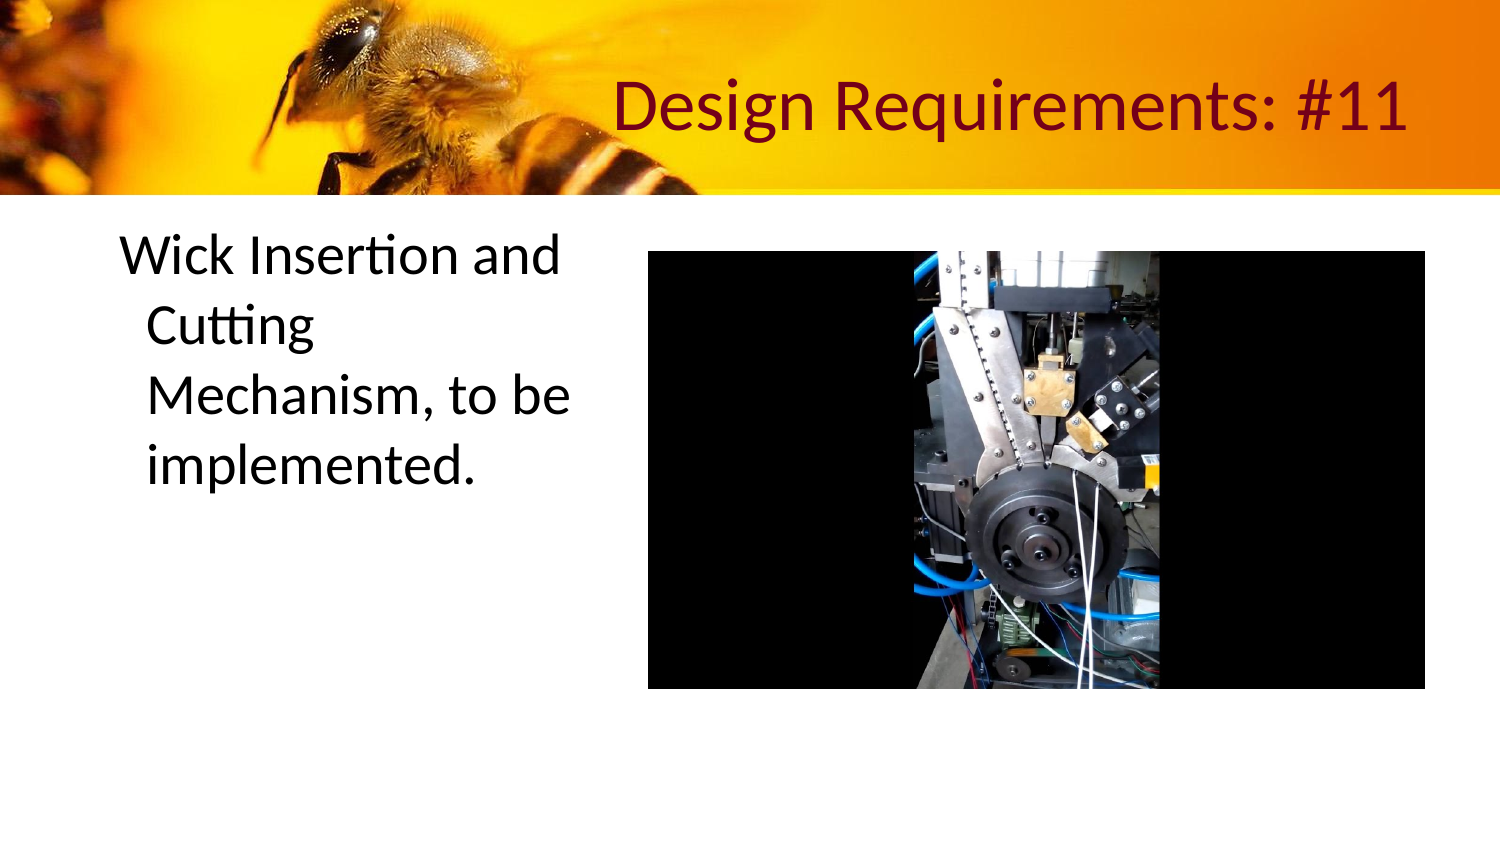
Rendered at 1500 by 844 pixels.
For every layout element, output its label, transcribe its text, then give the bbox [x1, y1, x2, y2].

list Wick Insertion and Cutting Mechanism, to be implemented. [75, 208, 598, 844]
title Design Requirements: #11 [75, 30, 1425, 172]
picture [0, 0, 1500, 844]
